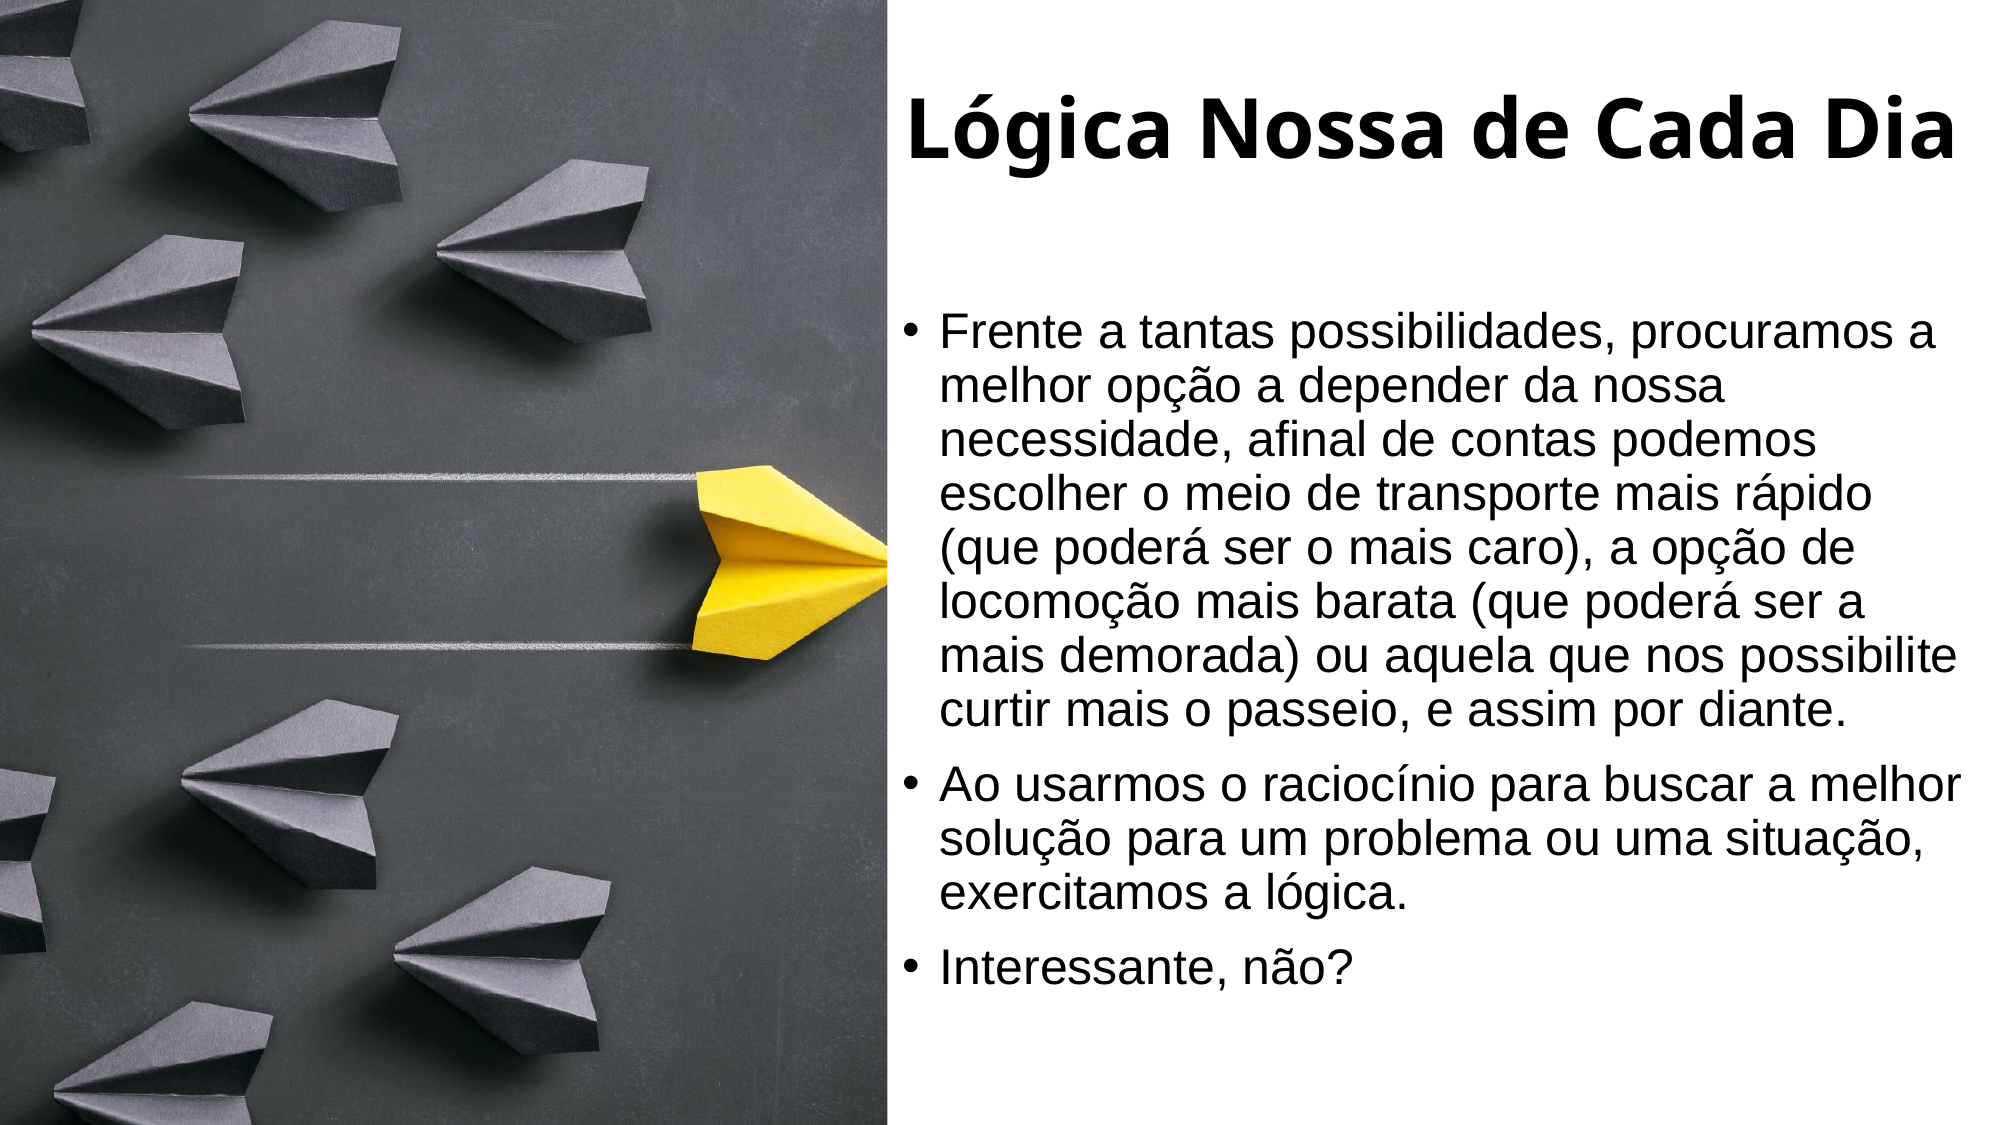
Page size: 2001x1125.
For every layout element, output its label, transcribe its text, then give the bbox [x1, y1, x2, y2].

title Lógica Nossa de Cada Dia [888, 3, 1977, 228]
picture [0, 0, 888, 1125]
list Frente a tantas possibilidades, procuramos a melhor opção a depender da nossa necessidade, afinal de contas podemos escolher o meio de transporte mais rápido (que poderá ser o mais caro), a opção de locomoção mais barata (que poderá ser a mais demorada) ou aquela que nos possibilite curtir mais o passeio, e assim por diante. Ao usarmos o raciocínio para buscar a melhor solução para um problema ou uma situação, exercitamos a lógica. Interessante, não? [888, 228, 2000, 1125]
